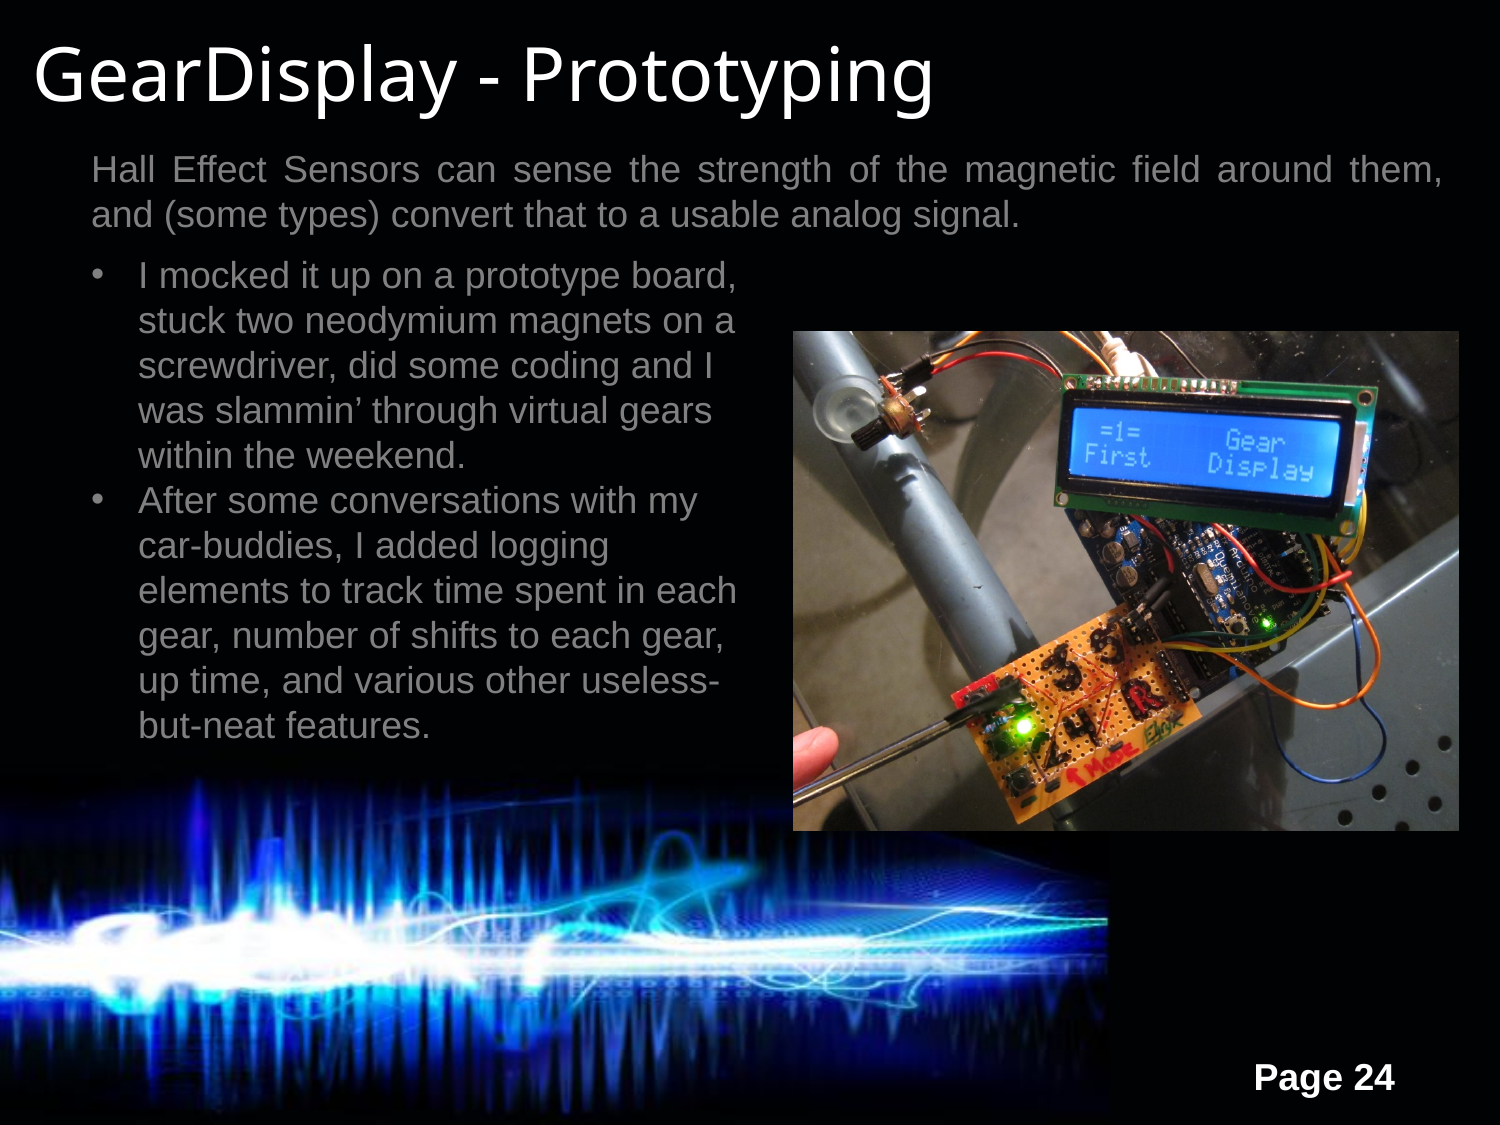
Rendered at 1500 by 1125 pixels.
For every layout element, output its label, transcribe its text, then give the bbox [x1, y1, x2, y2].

text_box I mocked it up on a prototype board, stuck two neodymium magnets on a screwdriver, did some coding and I was slammin’ through virtual gears within the weekend. After some conversations with my car-buddies, I added logging elements to track time spent in each gear, number of shifts to each gear, up time, and various other useless-but-neat features. [76, 243, 777, 754]
picture [0, 0, 1500, 1125]
text_box Hall Effect Sensors can sense the strength of the magnetic field around them, and (some types) convert that to a usable analog signal. [76, 137, 1459, 279]
text_box GearDisplay - Prototyping [17, 18, 953, 124]
